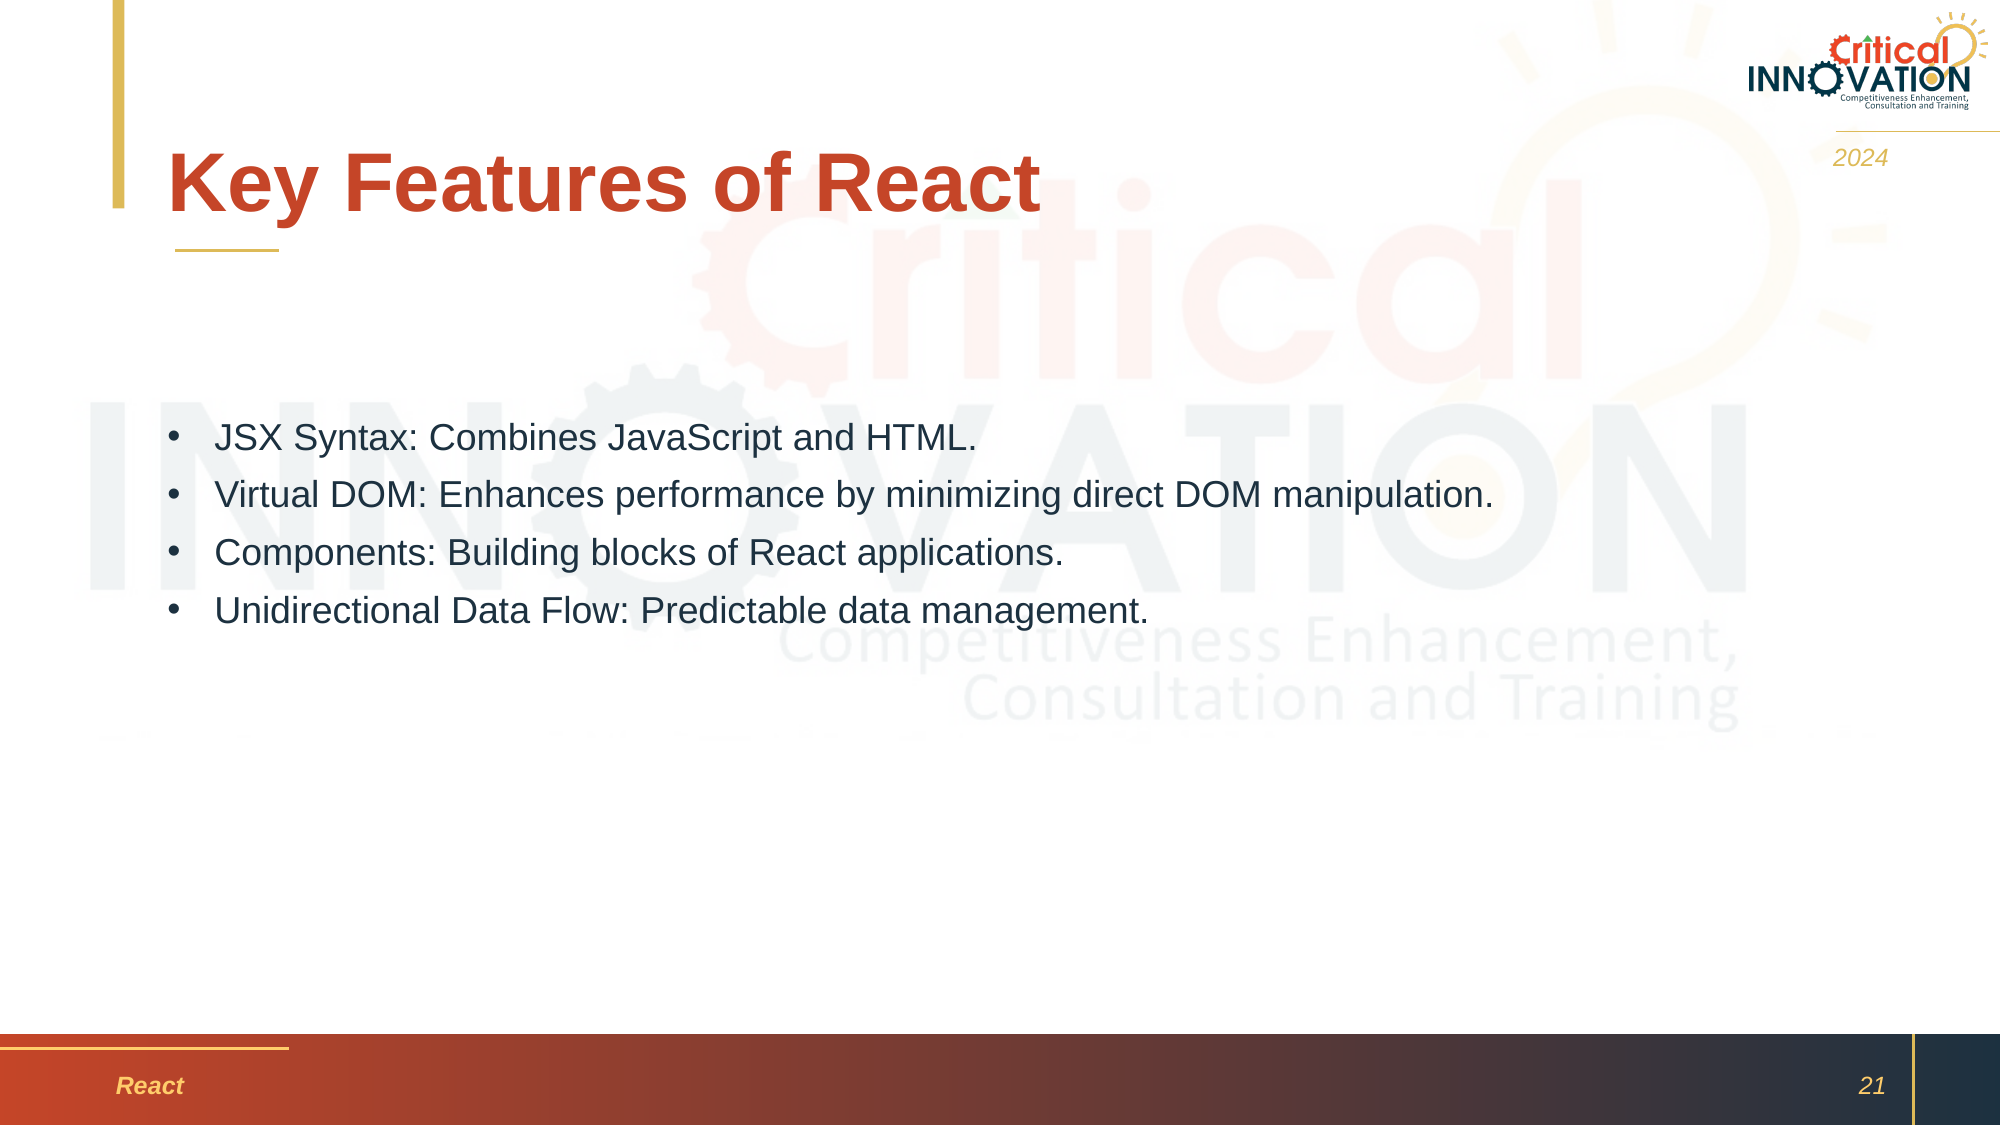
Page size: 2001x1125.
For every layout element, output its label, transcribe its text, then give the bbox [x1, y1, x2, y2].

list JSX Syntax: Combines JavaScript and HTML. Virtual DOM: Enhances performance by minimizing direct DOM manipulation. Components: Building blocks of React applications. Unidirectional Data Flow: Predictable data management. [152, 405, 1878, 1019]
footer React [100, 1054, 636, 1115]
picture [1749, 12, 1988, 110]
list 2024 [1818, 137, 1919, 192]
slide_number 21 [1451, 1054, 1902, 1115]
title Key Features of React [152, 75, 1789, 293]
